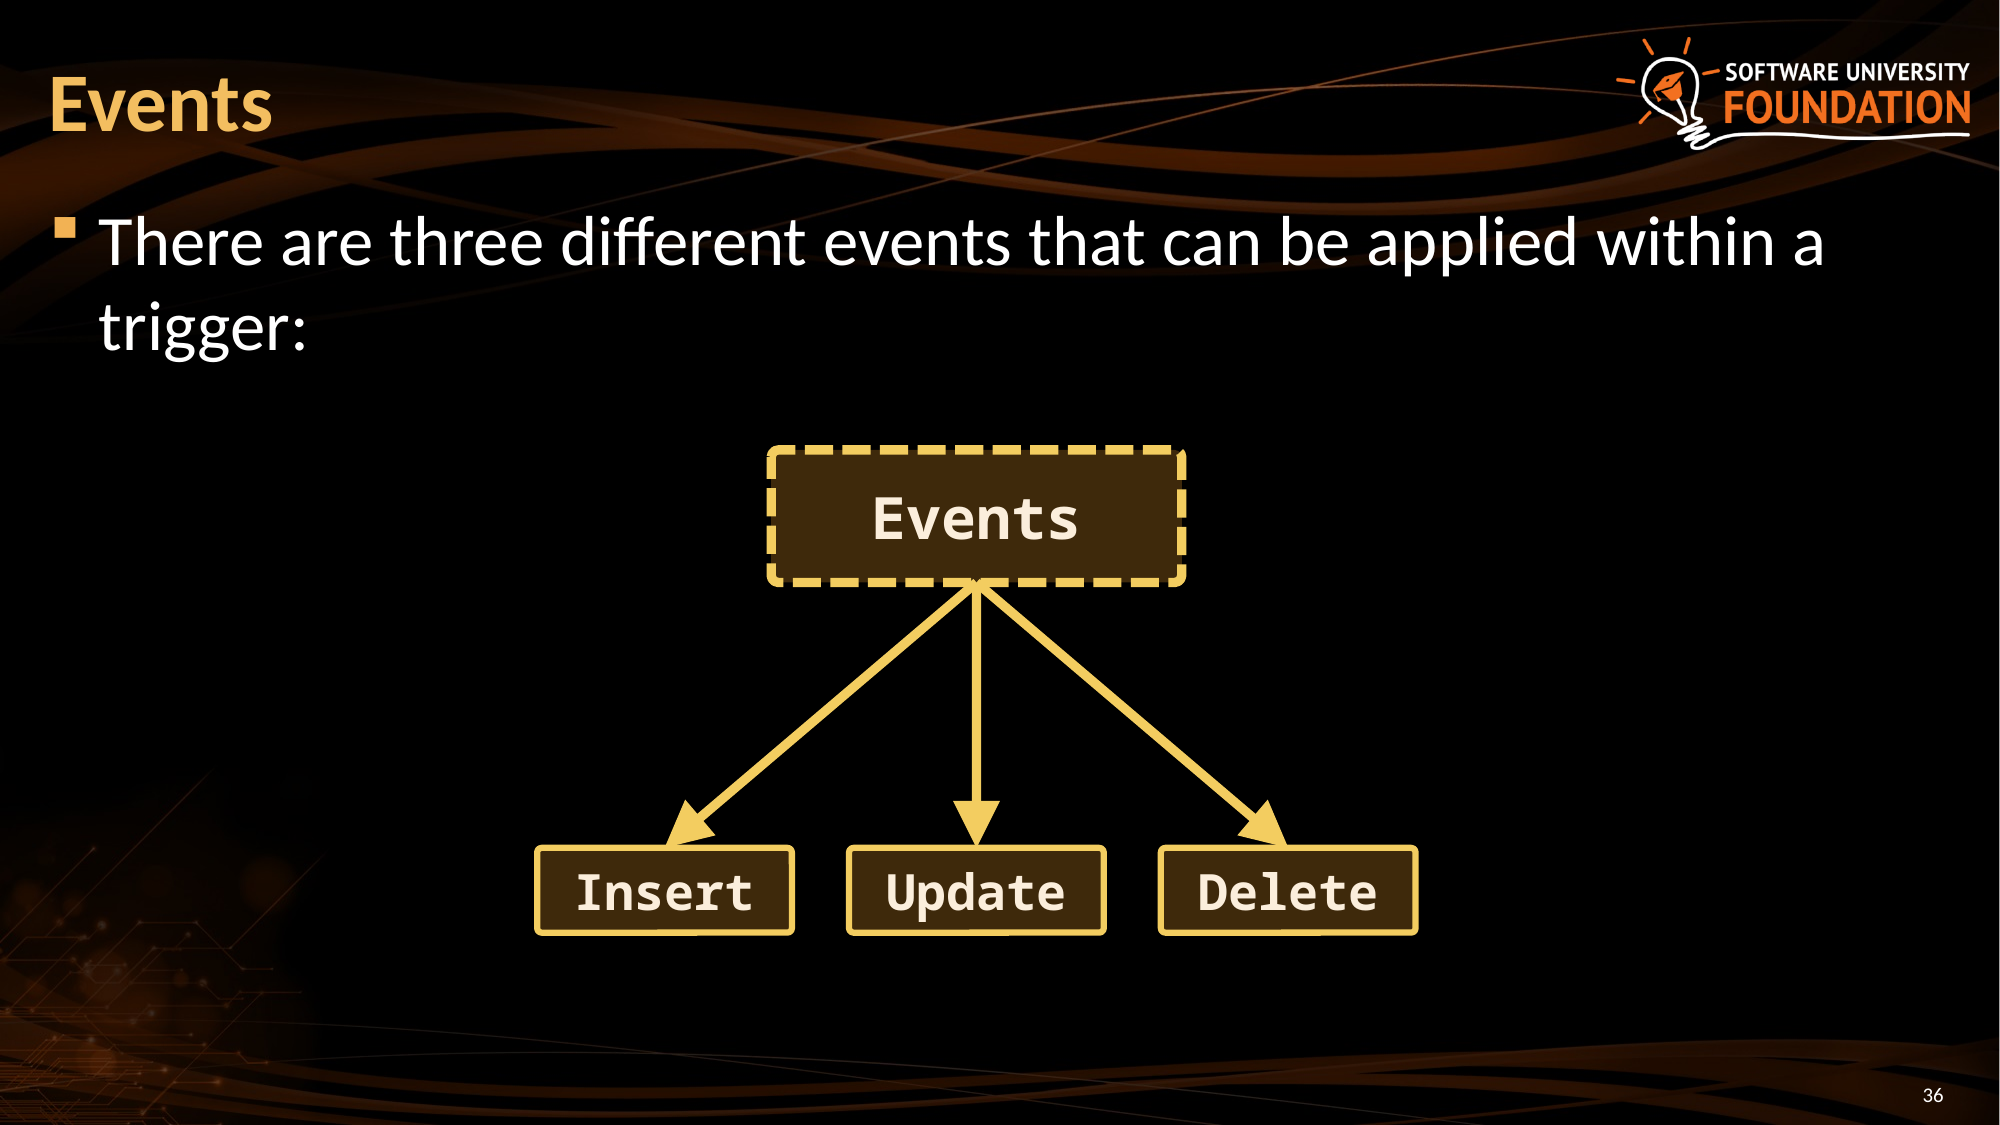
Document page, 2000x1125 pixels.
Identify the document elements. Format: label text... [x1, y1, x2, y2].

text_box Events [769, 447, 1184, 585]
text_box <number> [1874, 1074, 1950, 1113]
text_box [975, 580, 1289, 848]
text_box There are three different events that can be applied within a trigger: [31, 188, 1968, 1103]
picture [0, 0, 2000, 1125]
text_box [664, 580, 976, 848]
text_box Update [846, 845, 1106, 935]
text_box Delete [1158, 845, 1418, 935]
text_box [966, 582, 987, 848]
text_box Insert [535, 845, 795, 935]
text_box Events [30, 6, 1602, 189]
